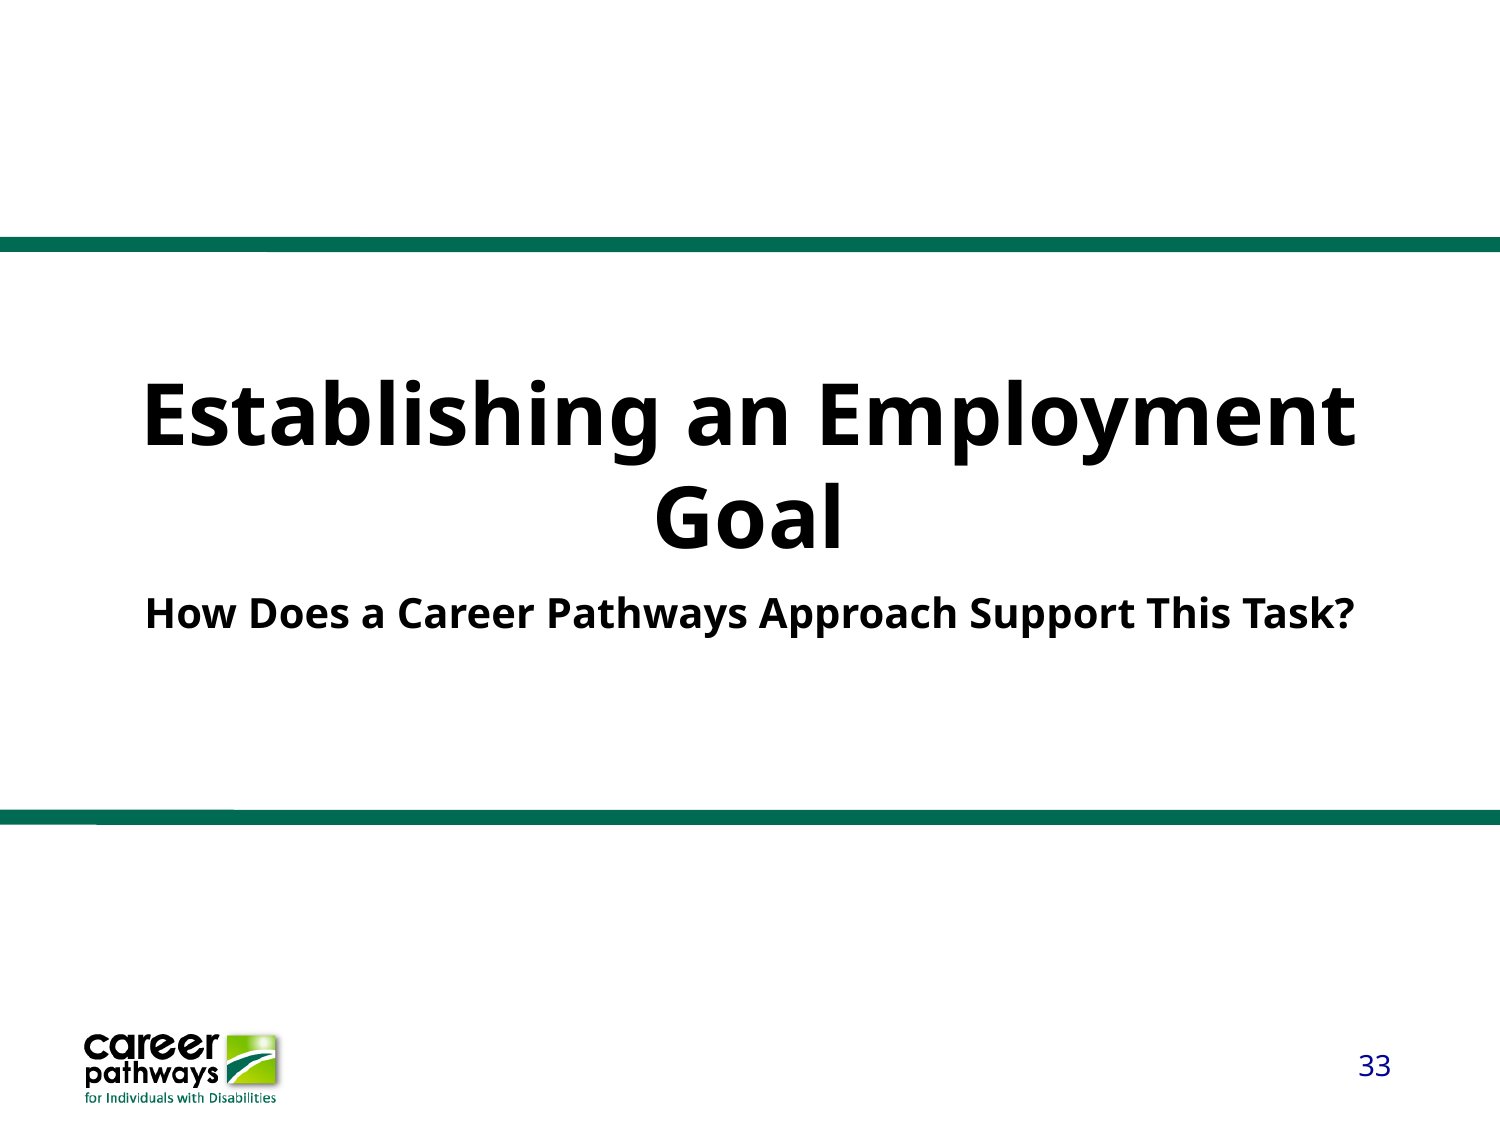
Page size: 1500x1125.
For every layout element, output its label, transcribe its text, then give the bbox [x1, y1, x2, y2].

list How Does a Career Pathways Approach Support This Task? [75, 578, 1425, 800]
title Establishing an Employment Goal [75, 350, 1425, 574]
slide_number 33 [1325, 1037, 1425, 1098]
picture [77, 1026, 285, 1107]
